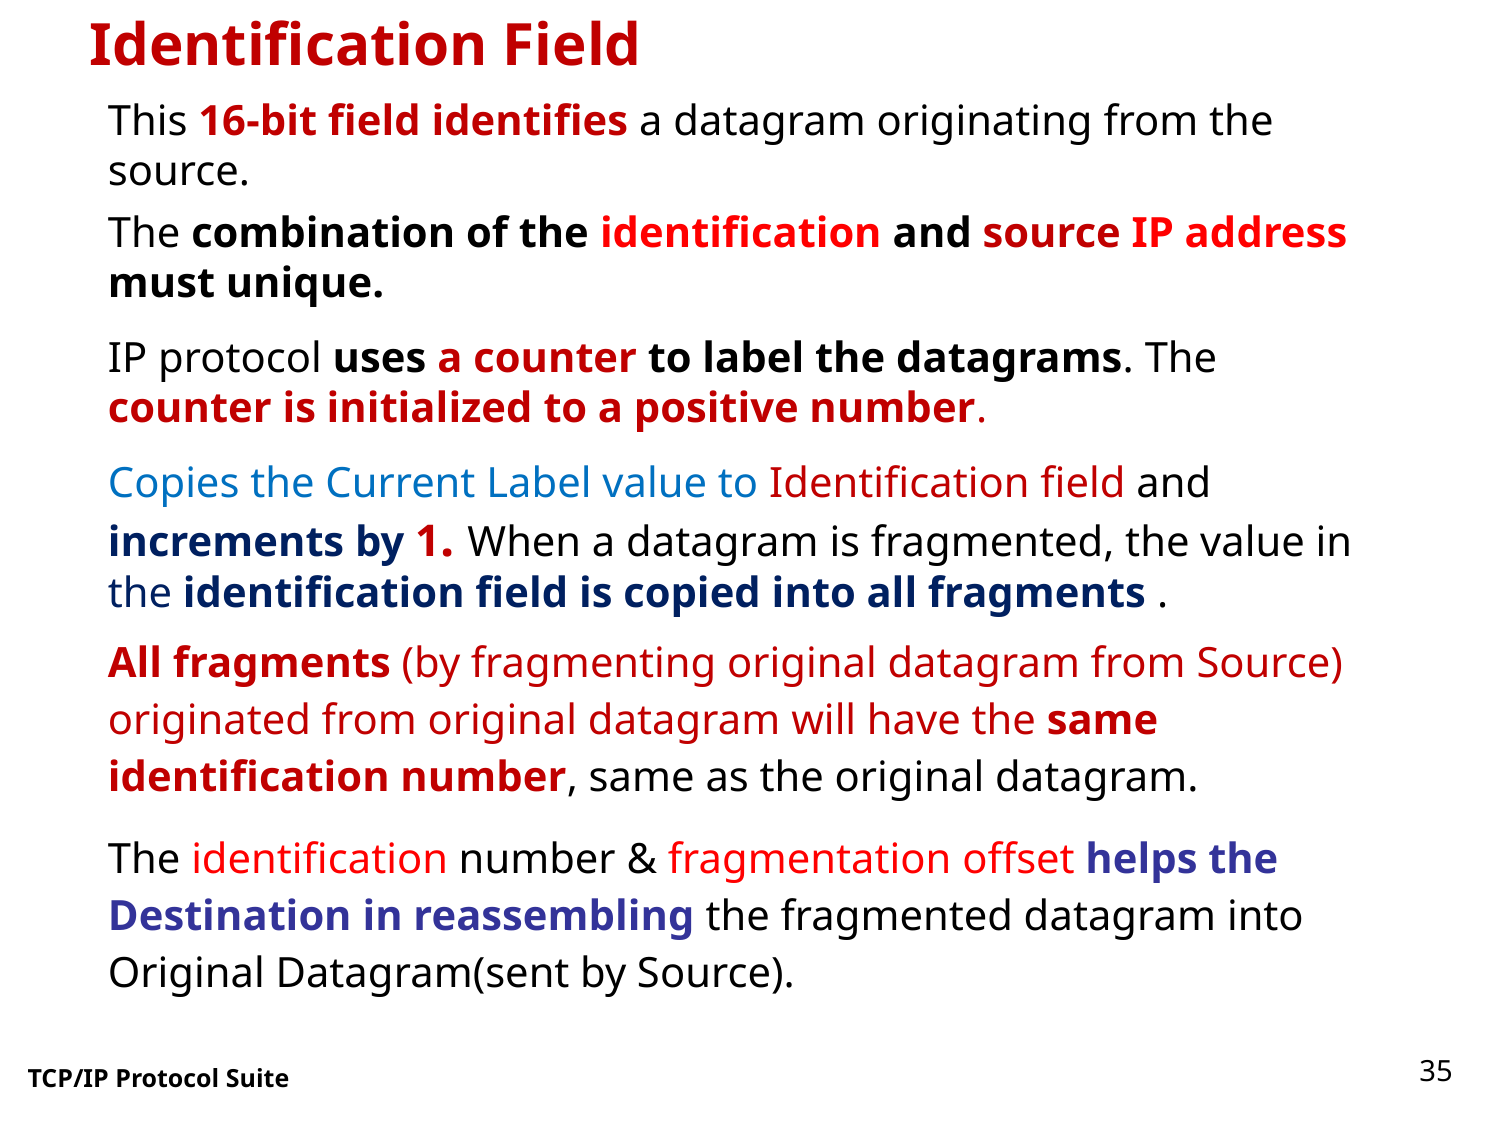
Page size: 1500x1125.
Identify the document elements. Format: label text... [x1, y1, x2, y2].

text_box Identification Field [75, 0, 725, 85]
footer TCP/IP Protocol Suite [12, 1025, 488, 1100]
text_box This 16-bit field identifies a datagram originating from the source. The combination of the identification and source IP address must unique. IP protocol uses a counter to label the datagrams. The counter is initialized to a positive number. Copies the Current Label value to Identification field and increments by 1. When a datagram is fragmented, the value in the identification field is copied into all fragments . All fragments (by fragmenting original datagram from Source) originated from original datagram will have the same identification number, same as the original datagram. The identification number & fragmentation offset helps the Destination in reassembling the fragmented datagram into Original Datagram(sent by Source). [93, 85, 1407, 1003]
slide_number 35 [1155, 1024, 1468, 1100]
